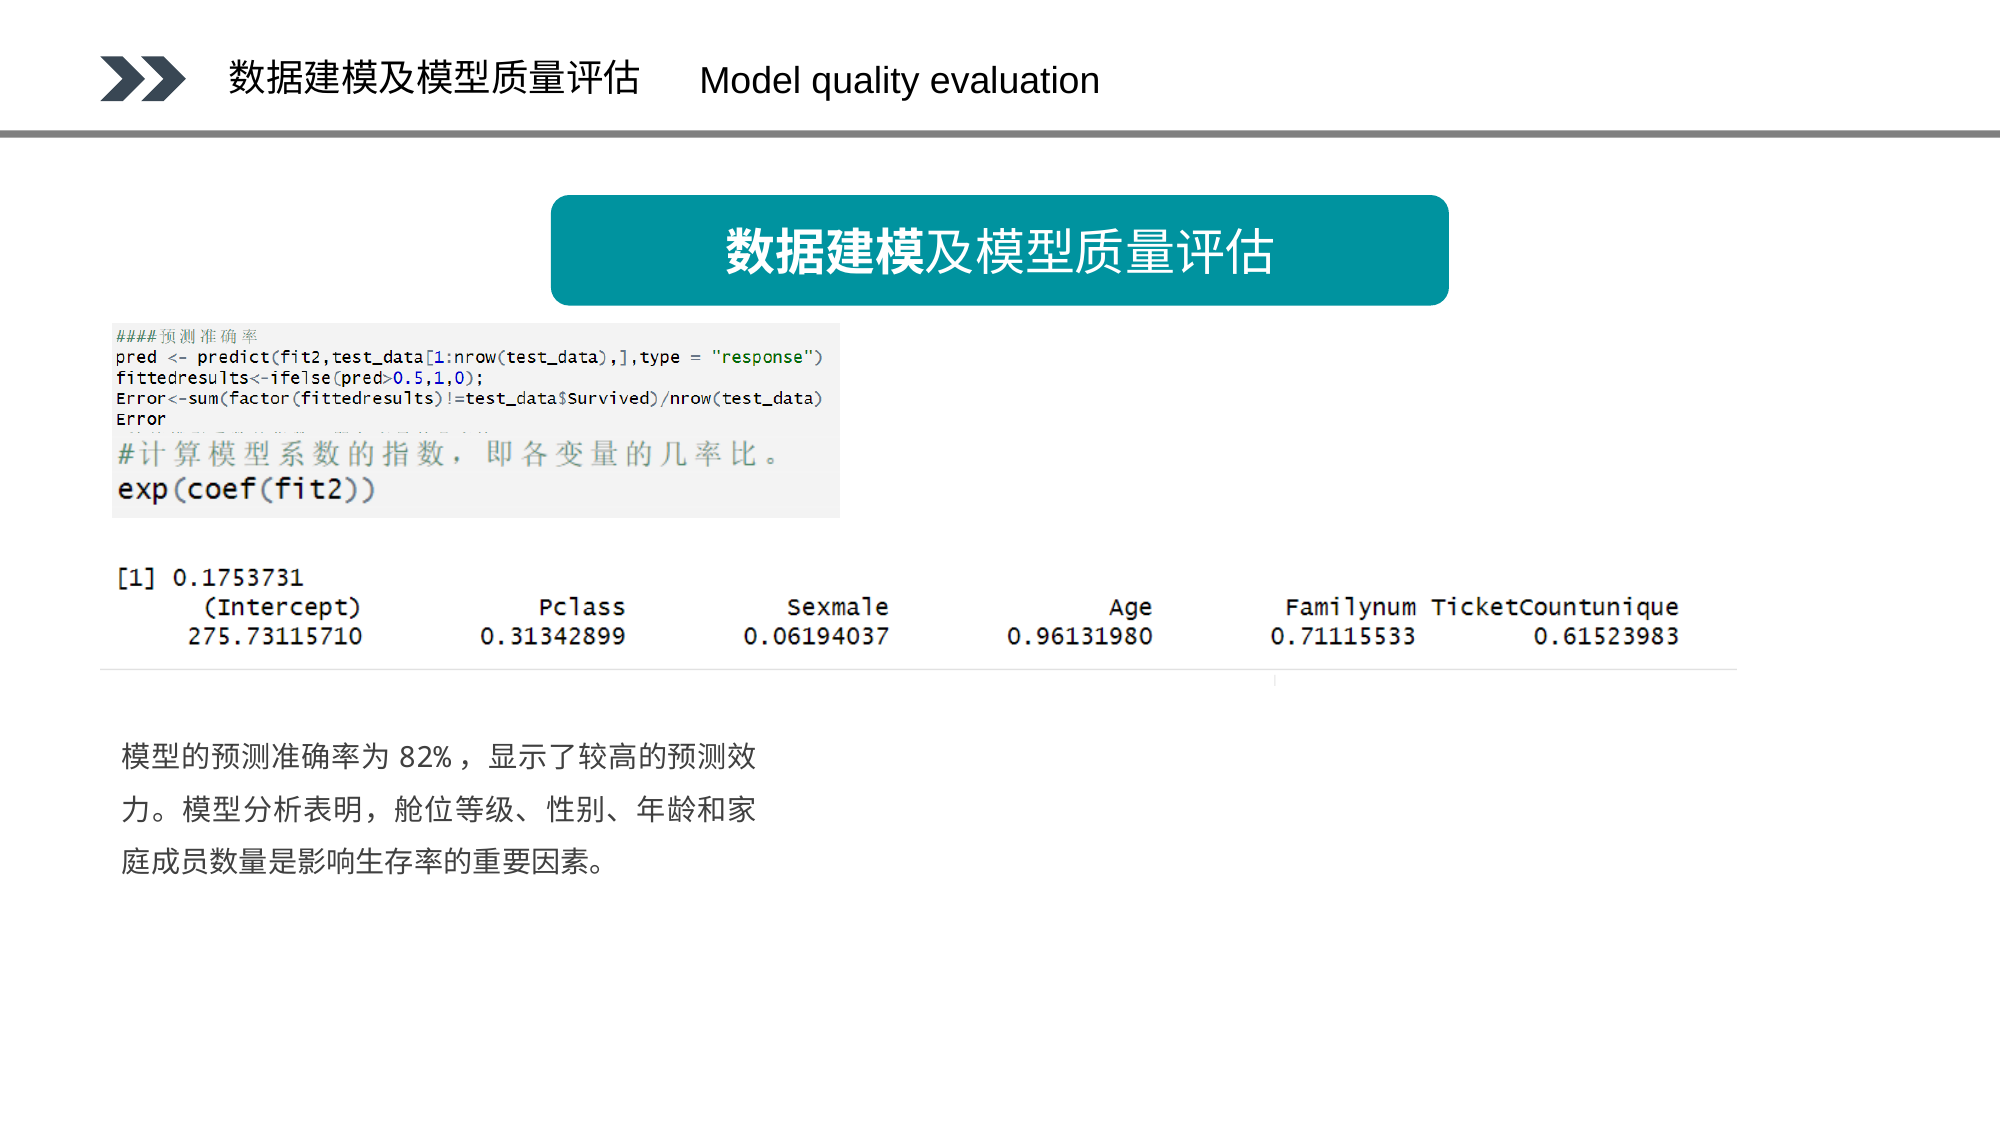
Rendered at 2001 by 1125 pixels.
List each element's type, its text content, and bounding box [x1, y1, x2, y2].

text_box 模型的预测准确率为82%，显示了较高的预测效力。模型分析表明，舱位等级、性别、年龄和家庭成员数量是影响生存率的重要因素。 [107, 713, 772, 887]
text_box Model quality evaluation [684, 48, 1215, 109]
text_box 数据建模及模型质量评估 [549, 193, 1451, 307]
picture [100, 547, 1737, 686]
text_box 数据建模及模型质量评估 [213, 46, 666, 107]
text_box [0, 129, 2000, 139]
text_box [100, 56, 186, 102]
picture [112, 323, 840, 518]
